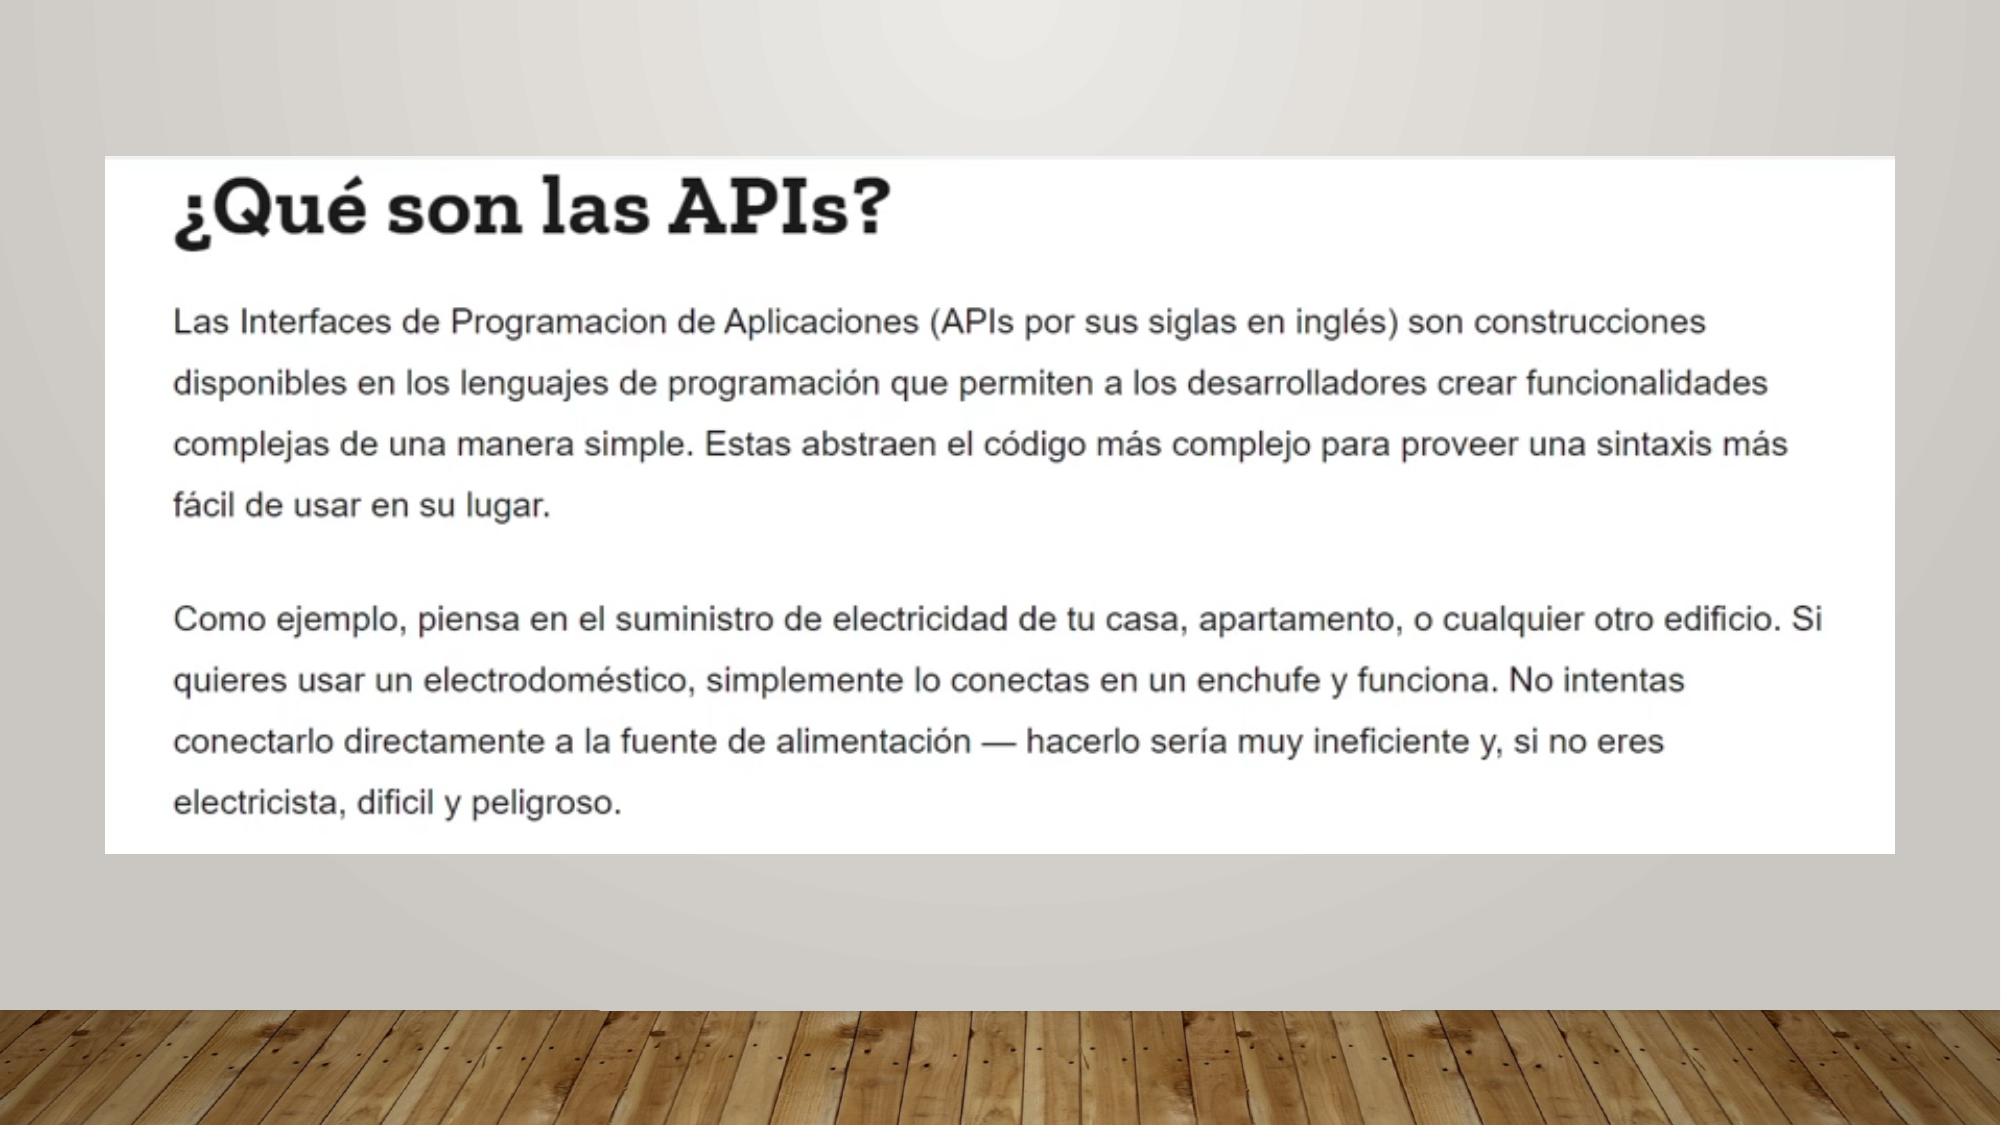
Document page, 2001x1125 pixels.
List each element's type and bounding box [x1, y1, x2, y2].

picture [105, 156, 1895, 855]
text_box [0, 0, 2000, 1012]
picture [0, 1012, 2000, 1125]
